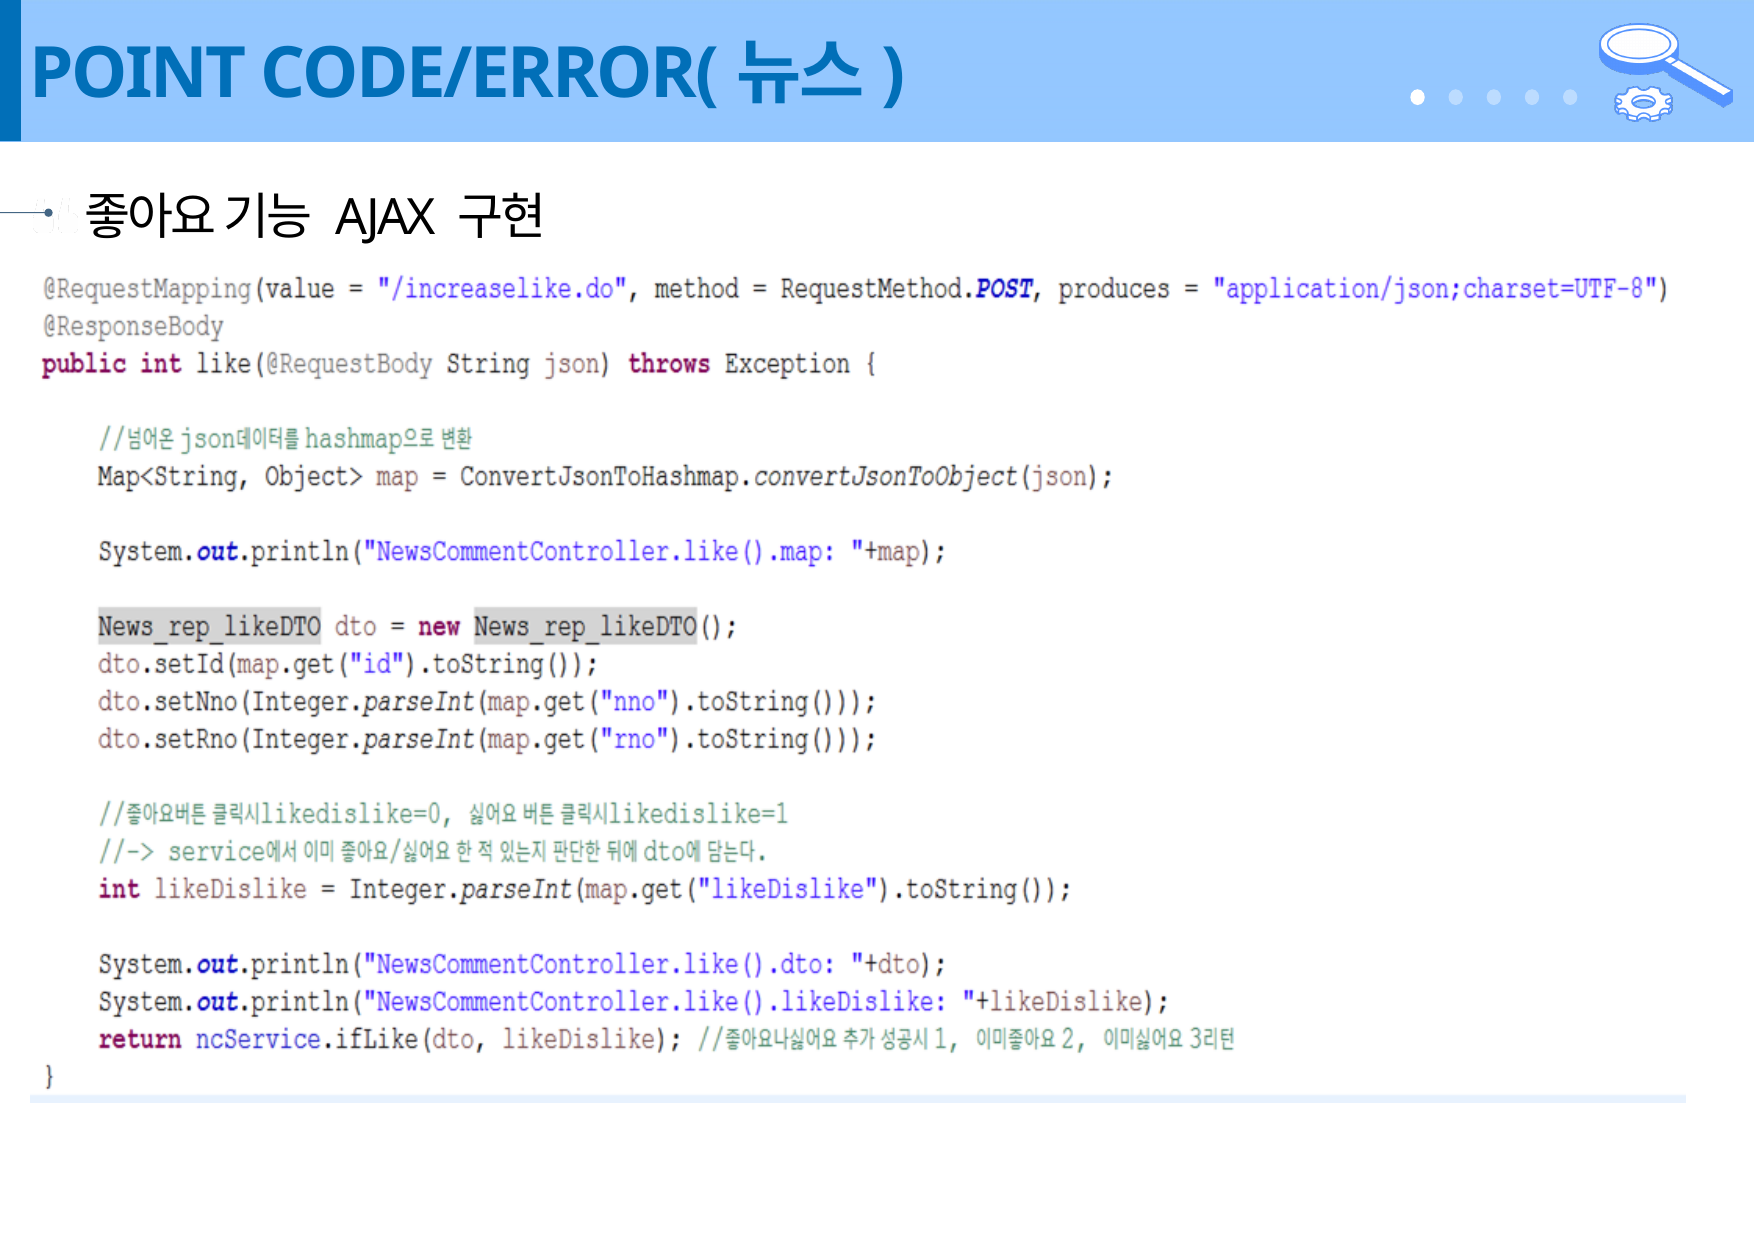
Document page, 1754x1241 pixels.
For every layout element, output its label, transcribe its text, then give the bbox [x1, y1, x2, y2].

text_box 좋아요 기능 AJAX 구현 [69, 177, 562, 253]
picture [33, 198, 69, 233]
text_box 종목코드 전달 [1562, 89, 1578, 106]
picture [21, 0, 1754, 142]
text_box 종목코드 전달 [1524, 89, 1540, 106]
text_box 종목코드 전달 [1486, 89, 1502, 106]
text_box 종목코드 전달 [1448, 89, 1463, 106]
picture [30, 268, 1686, 1103]
text_box POINT CODE/ERROR(뉴스) [14, 28, 921, 121]
